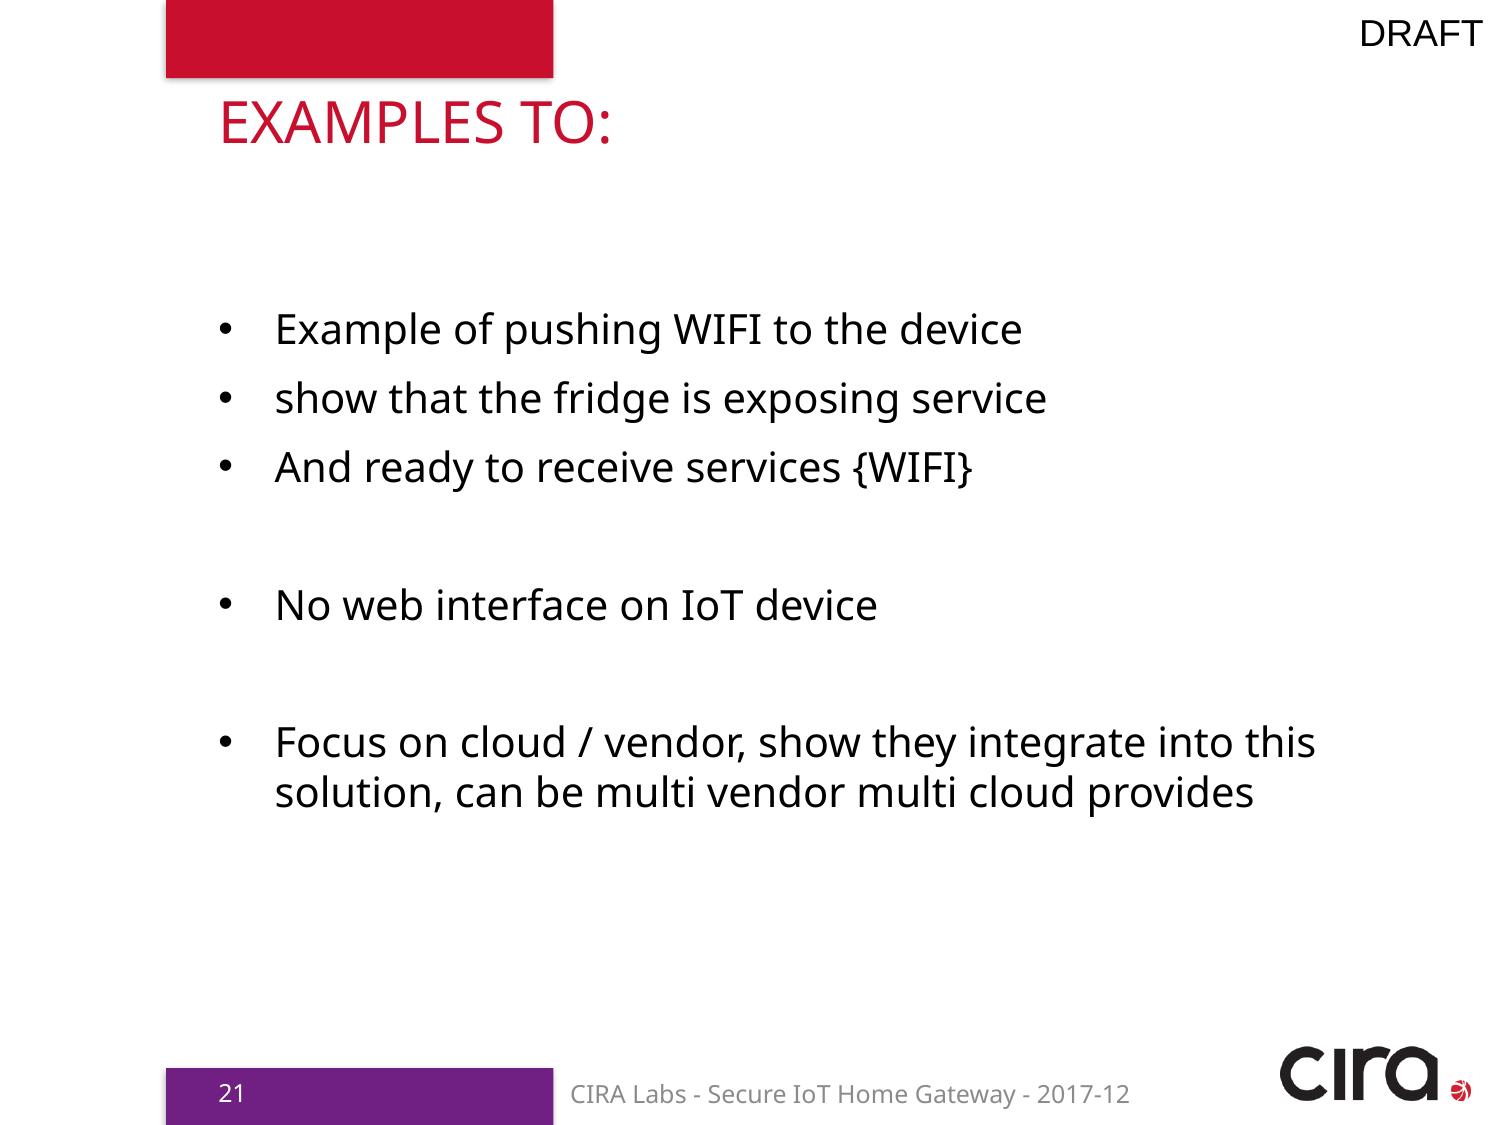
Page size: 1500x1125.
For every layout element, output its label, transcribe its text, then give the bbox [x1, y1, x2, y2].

title Examples to: [203, 78, 1422, 266]
picture [1280, 1046, 1471, 1101]
list Example of pushing WIFI to the device show that the fridge is exposing service And ready to receive services {WIFI} No web interface on IoT device Focus on cloud / vendor, show they integrate into this solution, can be multi vendor multi cloud provides [203, 295, 1422, 1038]
footer CIRA Labs - Secure IoT Home Gateway - 2017-12 [555, 1066, 1312, 1125]
slide_number 21 [203, 1064, 554, 1125]
